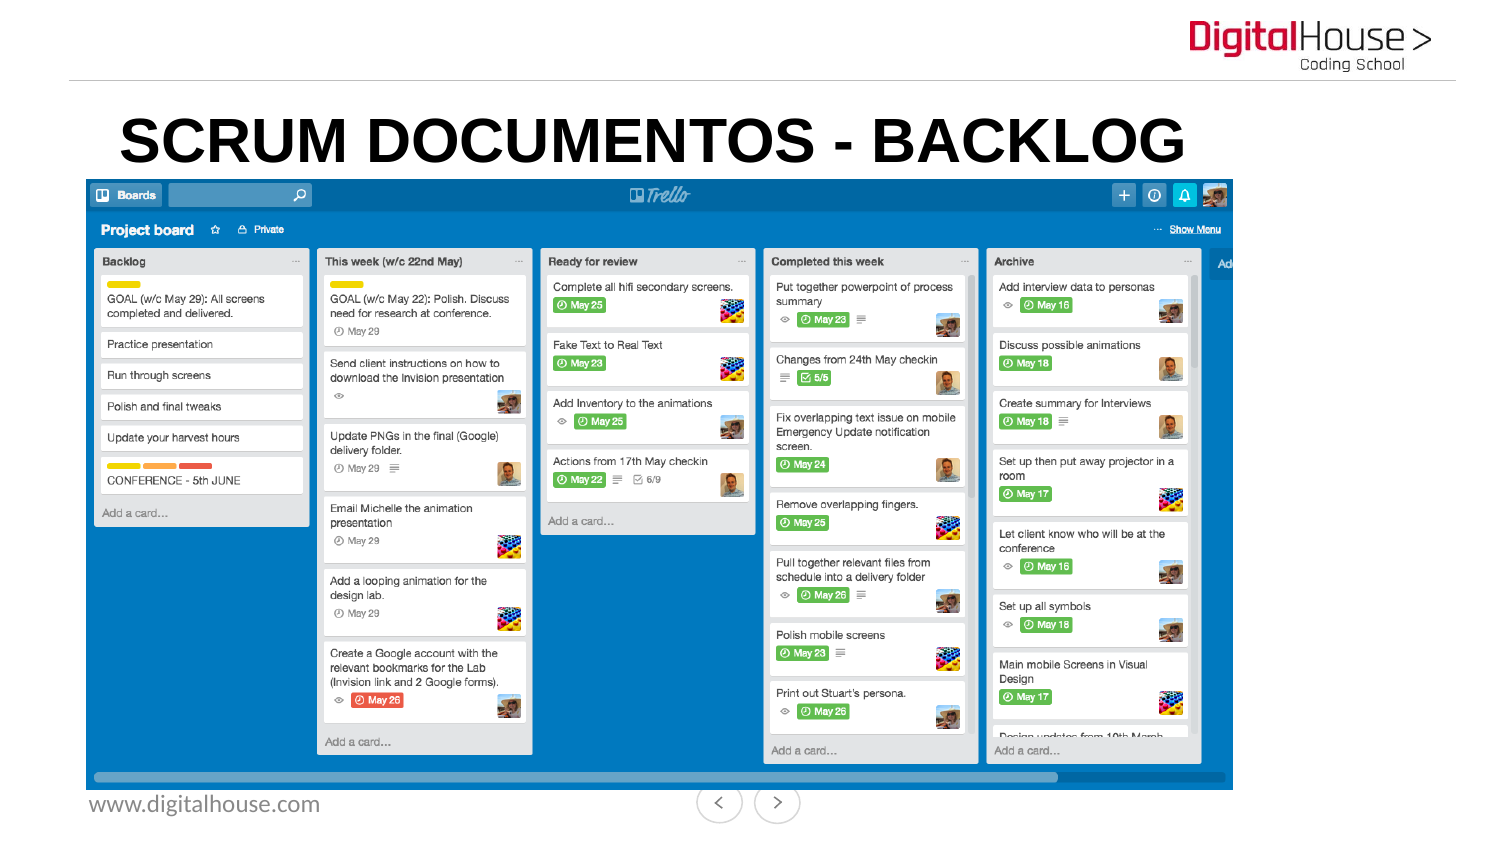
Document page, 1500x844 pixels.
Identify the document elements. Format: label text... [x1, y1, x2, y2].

picture [86, 179, 1233, 790]
picture [1190, 21, 1431, 72]
title SCRUM DOCUMENTOS - BACKLOG [104, 88, 1449, 180]
